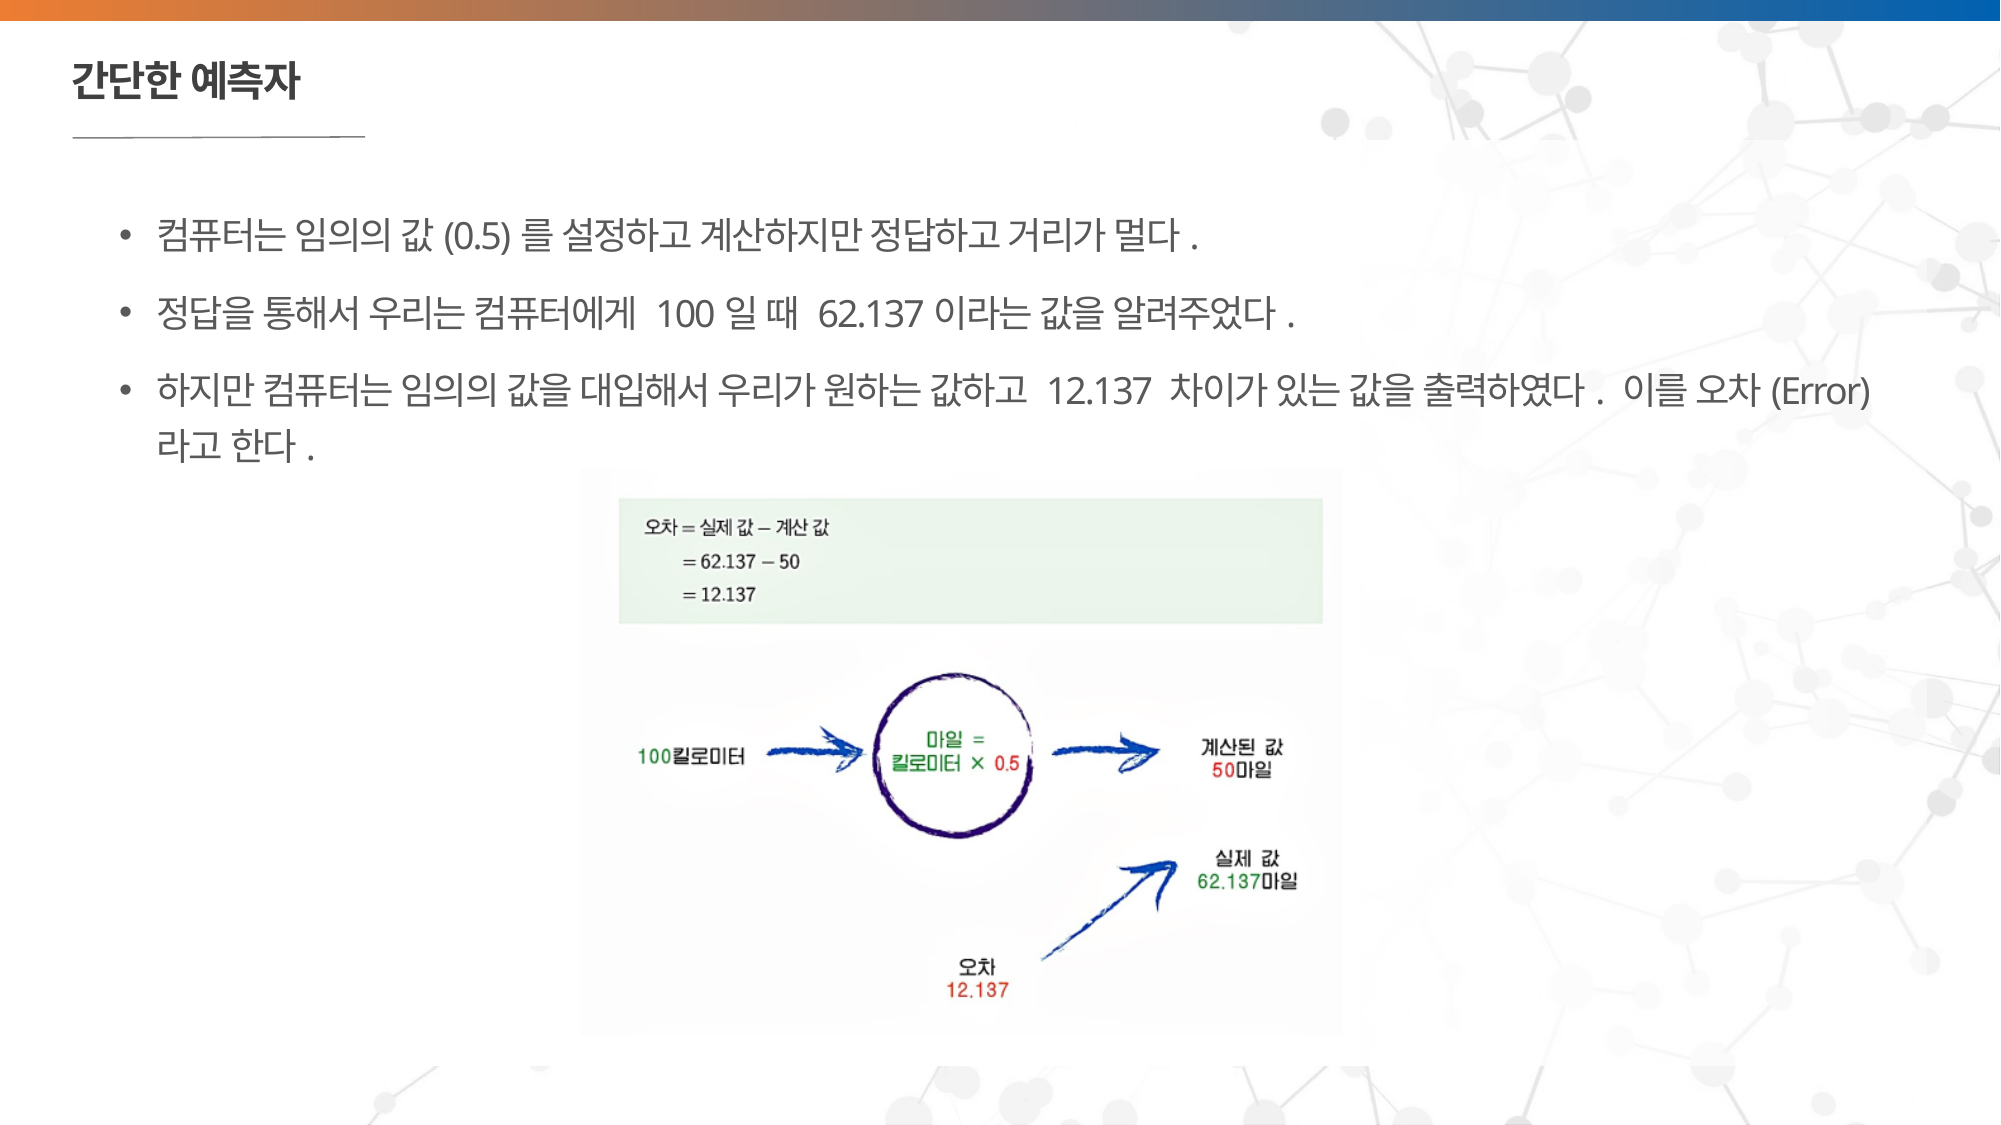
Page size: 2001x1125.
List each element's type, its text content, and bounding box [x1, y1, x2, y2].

picture [580, 469, 1343, 1035]
list 컴퓨터는 임의의 값(0.5)를 설정하고 계산하지만 정답하고 거리가 멀다. 정답을 통해서 우리는 컴퓨터에게 100일 때 62.137이라는 값을 알려주었다. 하지만 컴퓨터는 임의의 값을 대입해서 우리가 원하는 값하고 12.137 차이가 있는 값을 출력하였다. 이를 오차(Error)라고 한다. [104, 193, 1911, 1035]
title 간단한 예측자 [56, 49, 1162, 117]
